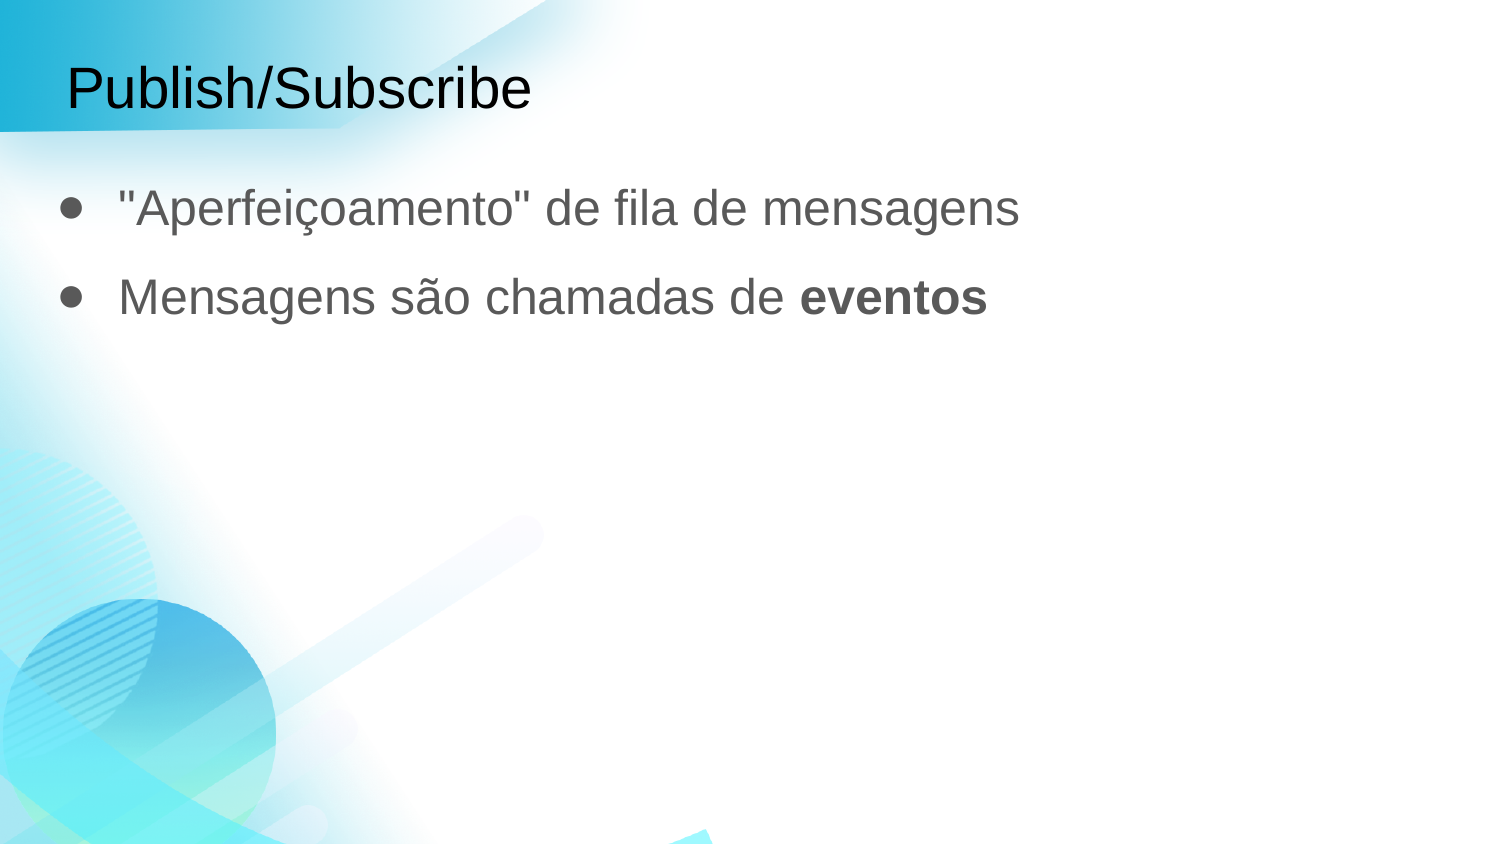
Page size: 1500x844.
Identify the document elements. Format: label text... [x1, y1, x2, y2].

title Publish/Subscribe [51, 35, 1449, 130]
list "Aperfeiçoamento" de fila de mensagens Mensagens são chamadas de eventos [28, 151, 1427, 287]
picture [0, 0, 1500, 844]
